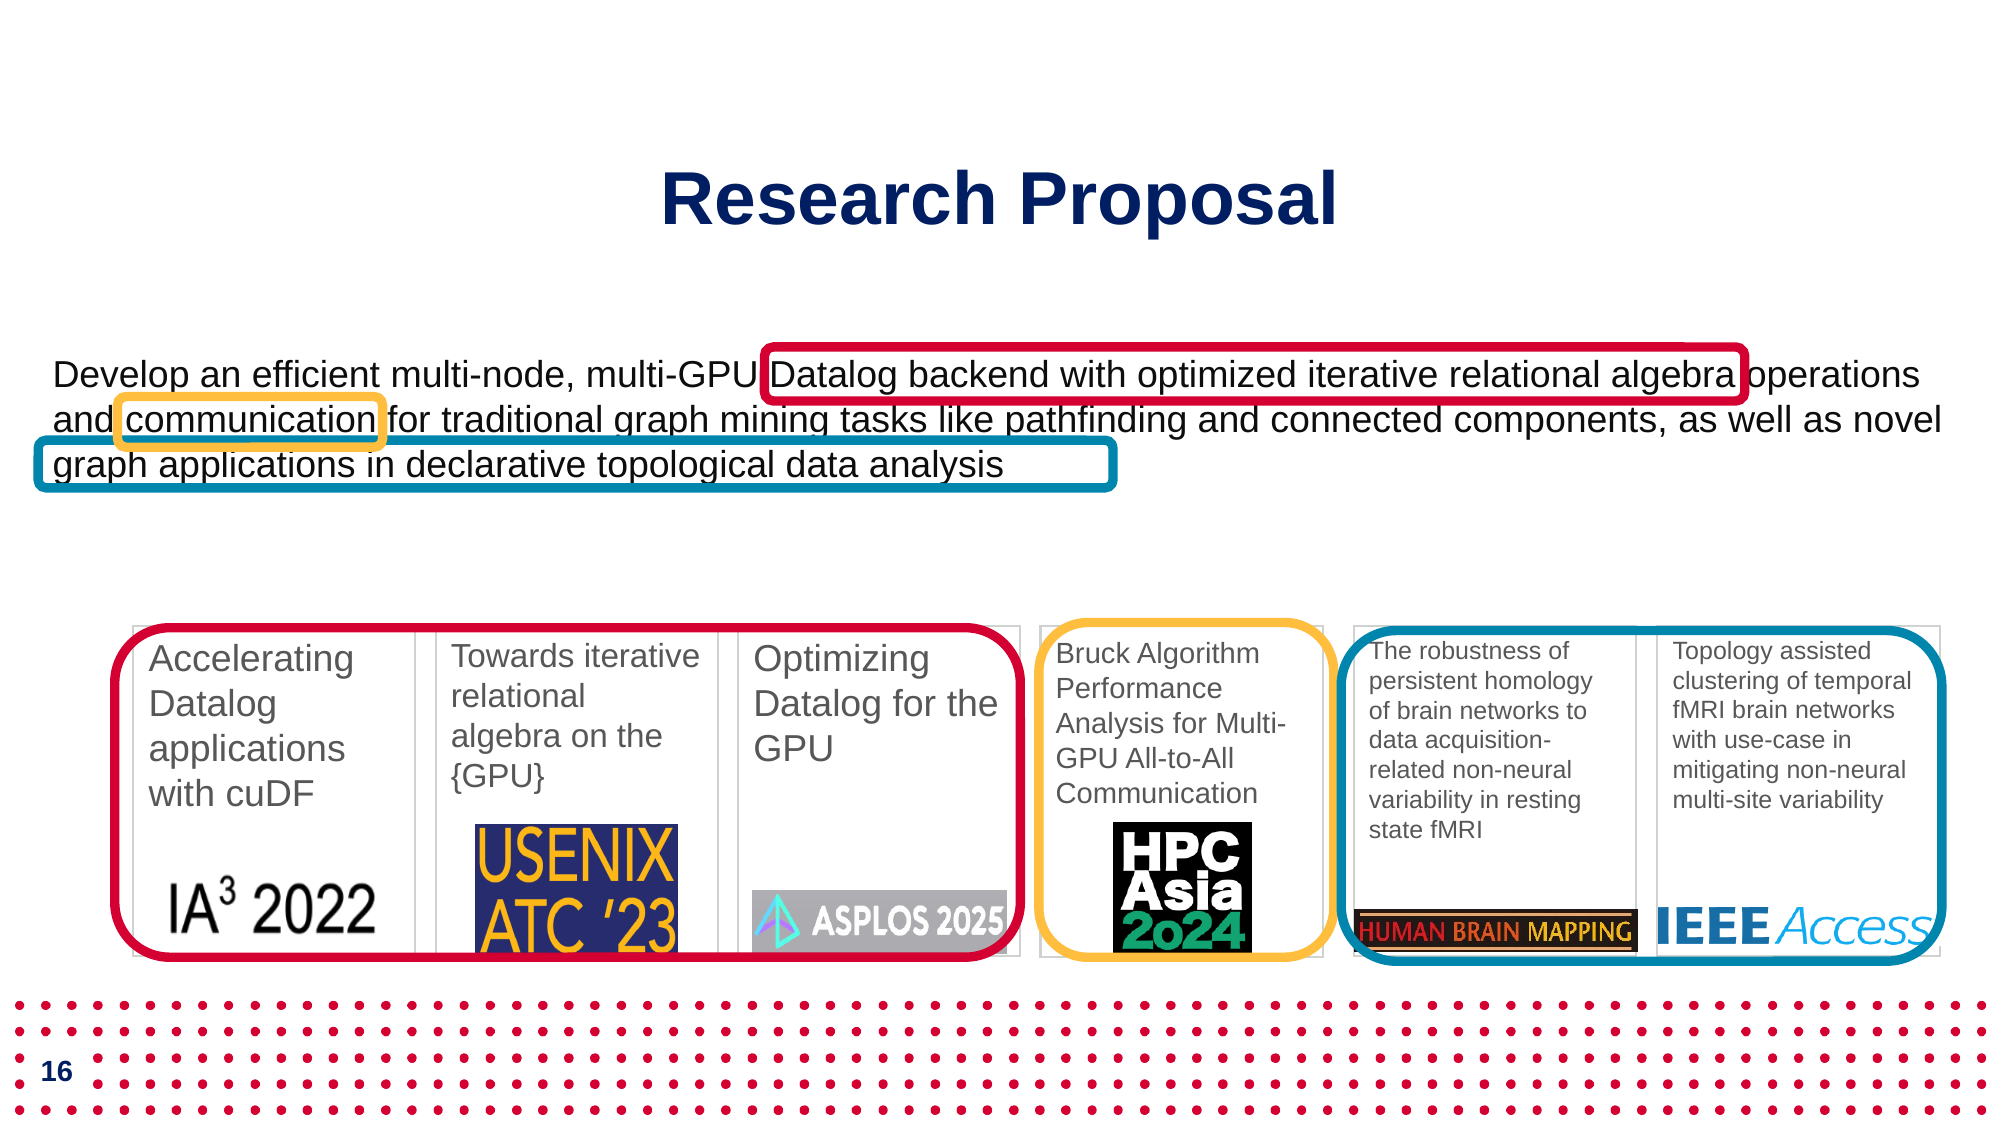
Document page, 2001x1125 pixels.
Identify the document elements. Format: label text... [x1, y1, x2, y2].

title Research Proposal [94, 137, 1906, 264]
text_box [1038, 622, 1334, 959]
picture [0, 985, 2000, 1125]
text_box Develop an efficient multi-node, multi-GPU Datalog backend with optimized iterative relational algebra operations and communication for traditional graph mining tasks like pathfinding and connected components, as well as novel graph applications in declarative topological data analysis [37, 342, 1960, 493]
text_box [37, 439, 1115, 489]
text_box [1341, 626, 1942, 962]
text_box [116, 395, 384, 449]
text_box [763, 345, 1746, 403]
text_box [114, 626, 1021, 958]
